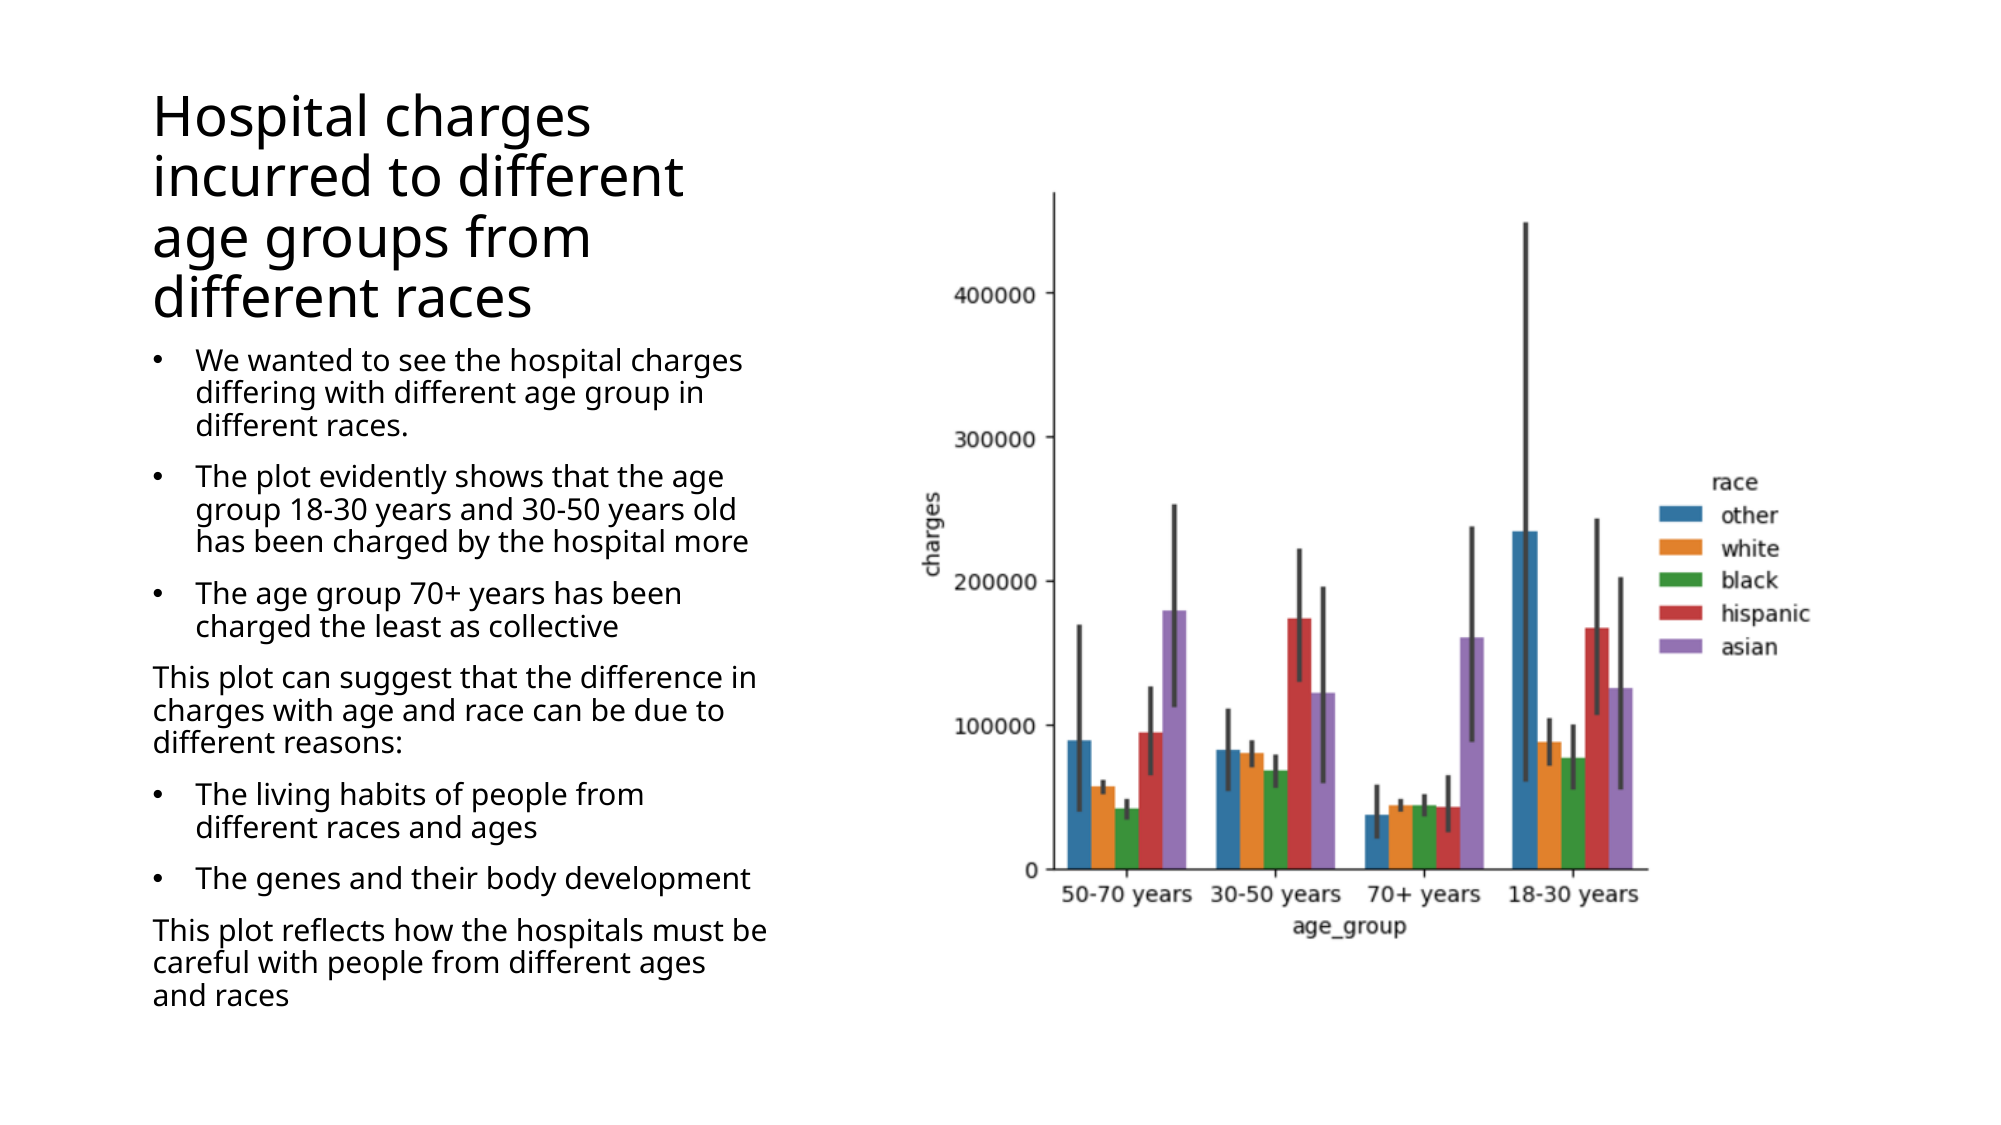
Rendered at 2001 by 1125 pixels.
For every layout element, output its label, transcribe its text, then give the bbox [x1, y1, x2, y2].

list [849, 173, 1864, 950]
list We wanted to see the hospital charges differing with different age group in different races. The plot evidently shows that the age group 18-30 years and 30-50 years old has been charged by the hospital more The age group 70+ years has been charged the least as collective This plot can suggest that the difference in charges with age and race can be due to different reasons: The living habits of people from different races and ages The genes and their body development This plot reflects how the hospitals must be careful with people from different ages and races [137, 337, 783, 1069]
title Hospital charges incurred to different age groups from different races [137, 75, 783, 337]
